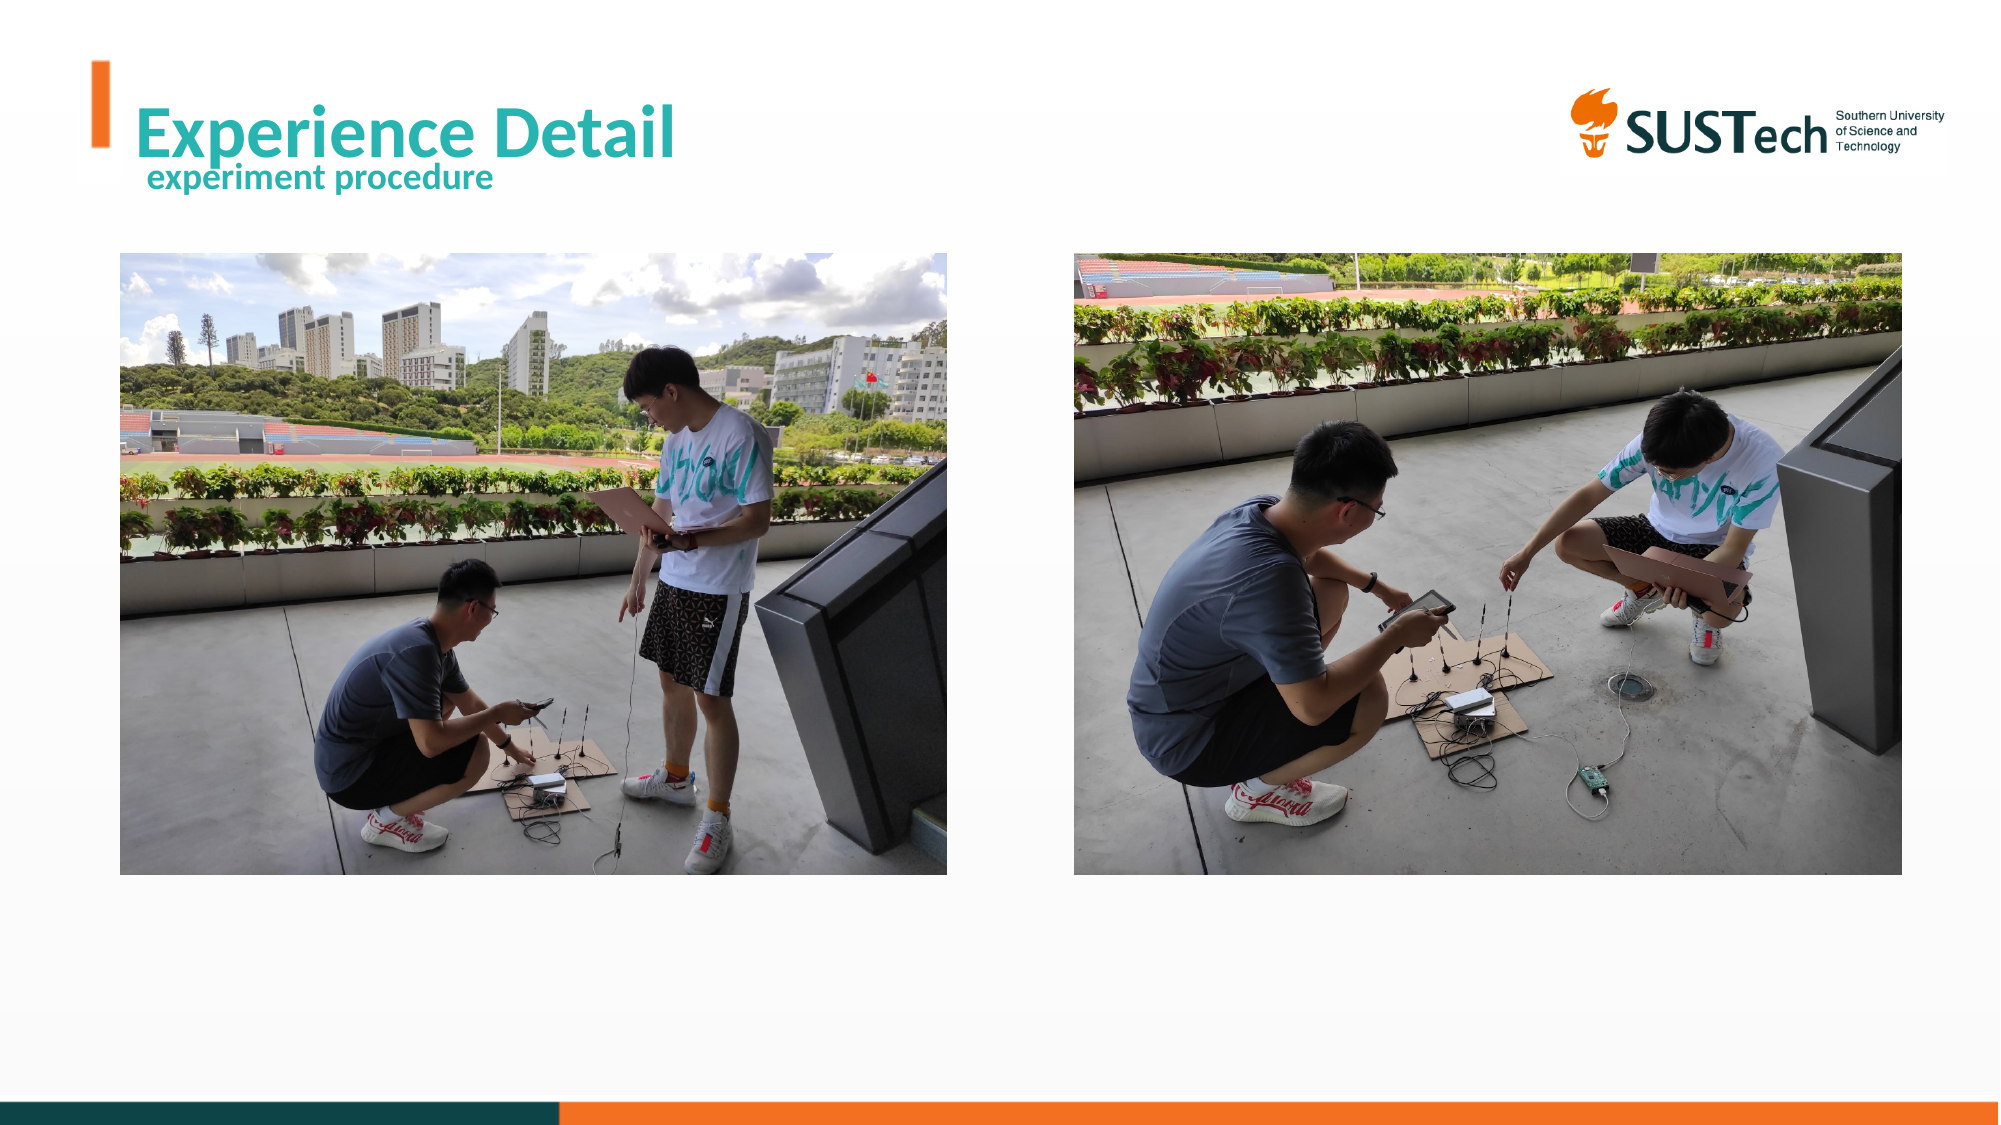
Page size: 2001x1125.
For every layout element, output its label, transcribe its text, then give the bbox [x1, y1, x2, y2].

title Experience Detail [120, 0, 1621, 180]
picture [1560, 79, 1948, 175]
picture [0, 1095, 1998, 1125]
text_box experiment procedure [131, 144, 651, 205]
picture [1074, 253, 1902, 875]
picture [76, 27, 121, 182]
picture [120, 253, 947, 875]
